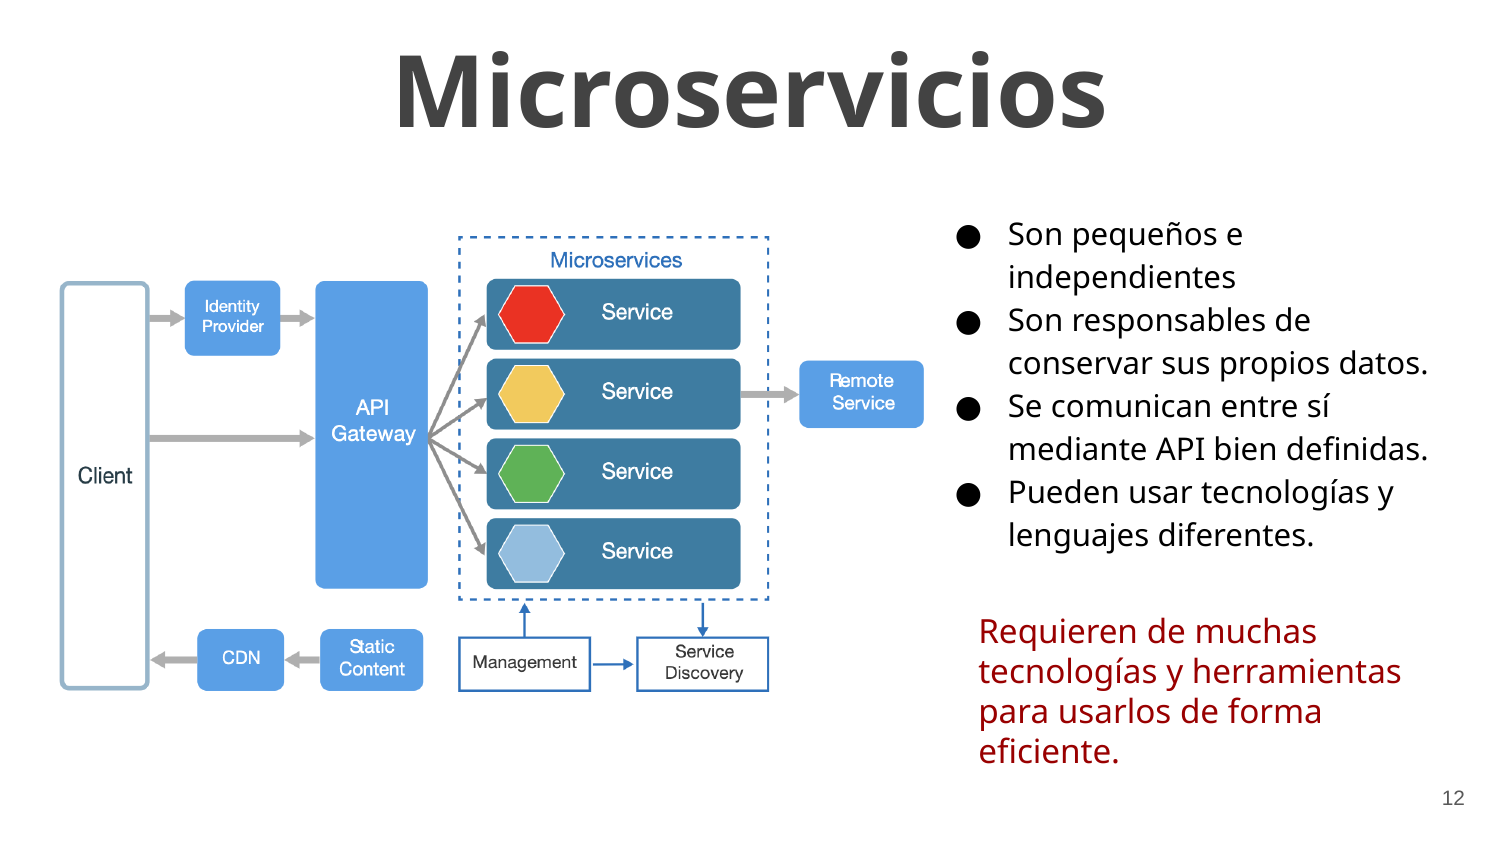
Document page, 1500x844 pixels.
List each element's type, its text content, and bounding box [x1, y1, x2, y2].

text_box Requieren de muchas tecnologías y herramientas para usarlos de forma eficiente. [963, 595, 1478, 787]
text_box Son pequeños e independientes Son responsables de conservar sus propios datos. Se comunican entre sí mediante API bien definidas. Pueden usar tecnologías y lenguajes diferentes. [917, 106, 1480, 589]
slide_number ‹#› [1389, 764, 1480, 830]
text_box Microservicios [183, 12, 1317, 157]
picture [46, 201, 937, 707]
